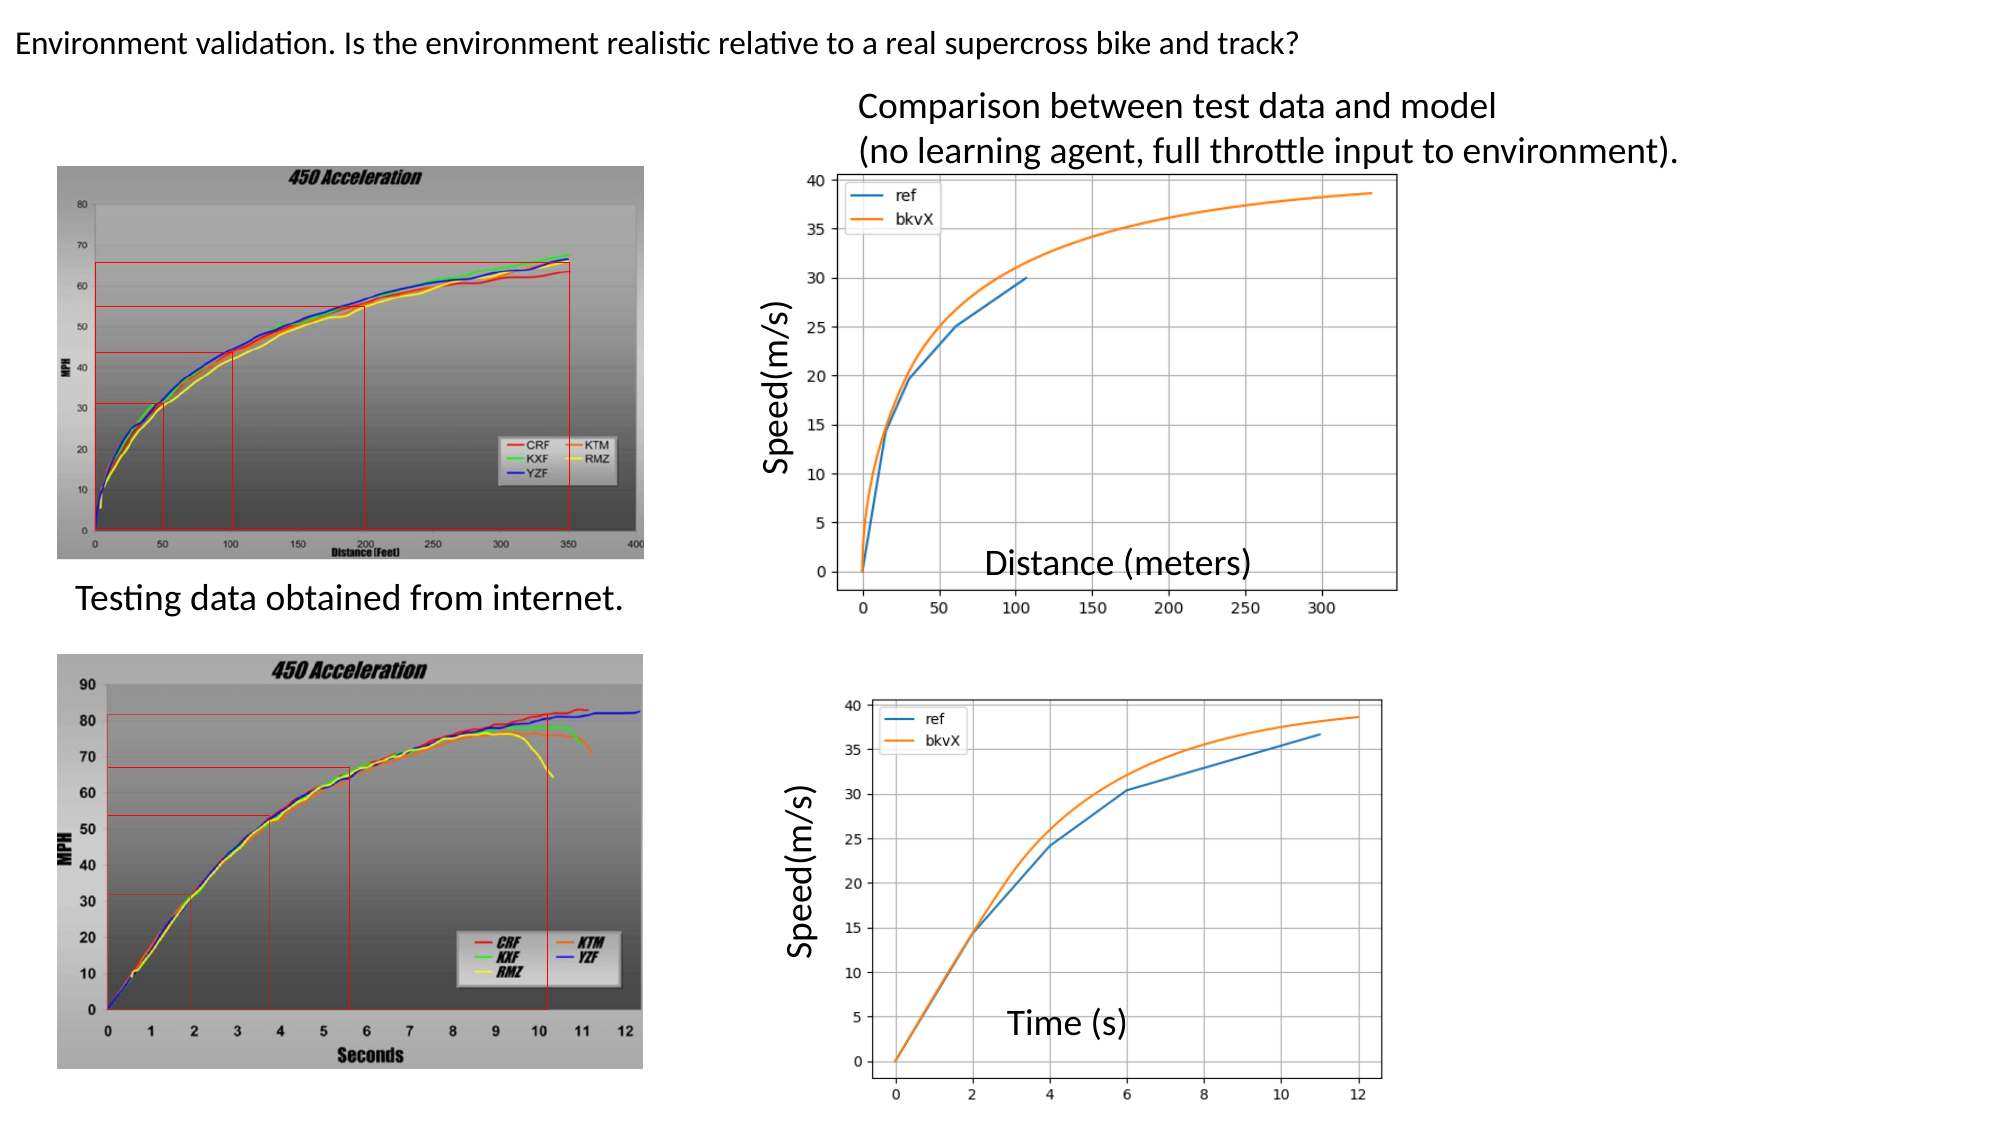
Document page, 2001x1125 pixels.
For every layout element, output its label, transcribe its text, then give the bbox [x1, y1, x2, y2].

picture [56, 652, 643, 1069]
subtitle Environment validation. Is the environment realistic relative to a real supercross bike and track? [0, 18, 1983, 461]
picture [56, 166, 644, 560]
text_box Speed(m/s) [766, 769, 827, 975]
text_box Testing data obtained from internet. [60, 565, 640, 625]
picture [783, 148, 1419, 626]
text_box Speed(m/s) [742, 285, 783, 490]
text_box Comparison between test data and model (no learning agent, full throttle input to environment). [843, 73, 1695, 179]
picture [827, 682, 1409, 1117]
